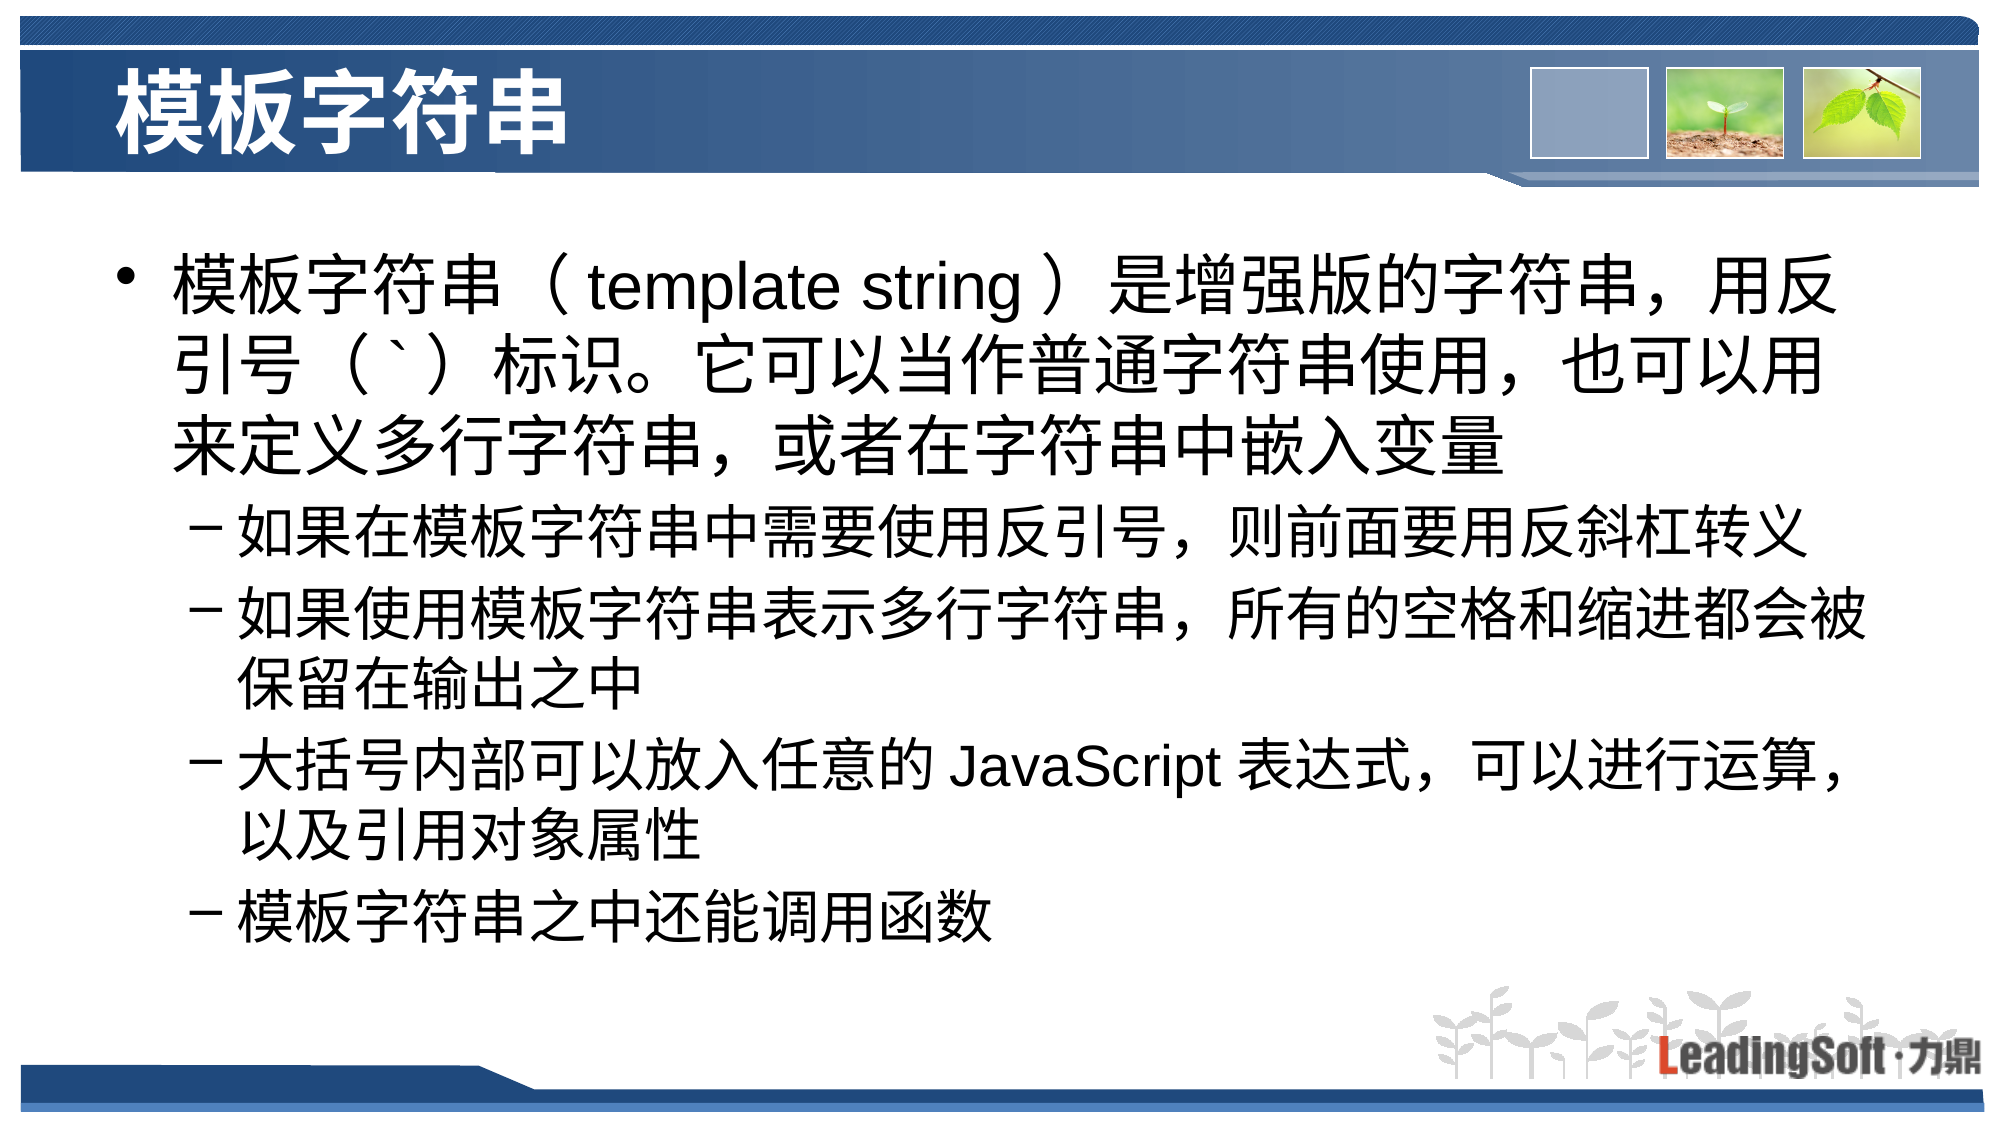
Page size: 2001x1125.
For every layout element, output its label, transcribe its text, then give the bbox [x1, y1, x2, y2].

picture [1804, 69, 1920, 157]
picture [1659, 1036, 1983, 1079]
title 模板字符串 [99, 39, 1517, 182]
picture [1667, 69, 1783, 157]
list 模板字符串（template string）是增强版的字符串，用反引号（`）标识。它可以当作普通字符串使用，也可以用来定义多行字符串，或者在字符串中嵌入变量 如果在模板字符串中需要使用反引号，则前面要用反斜杠转义 如果使用模板字符串表示多行字符串，所有的空格和缩进都会被保留在输出之中 大括号内部可以放入任意的JavaScript表达式，可以进行运算，以及引用对象属性 模板字符串之中还能调用函数 [99, 235, 1900, 1013]
